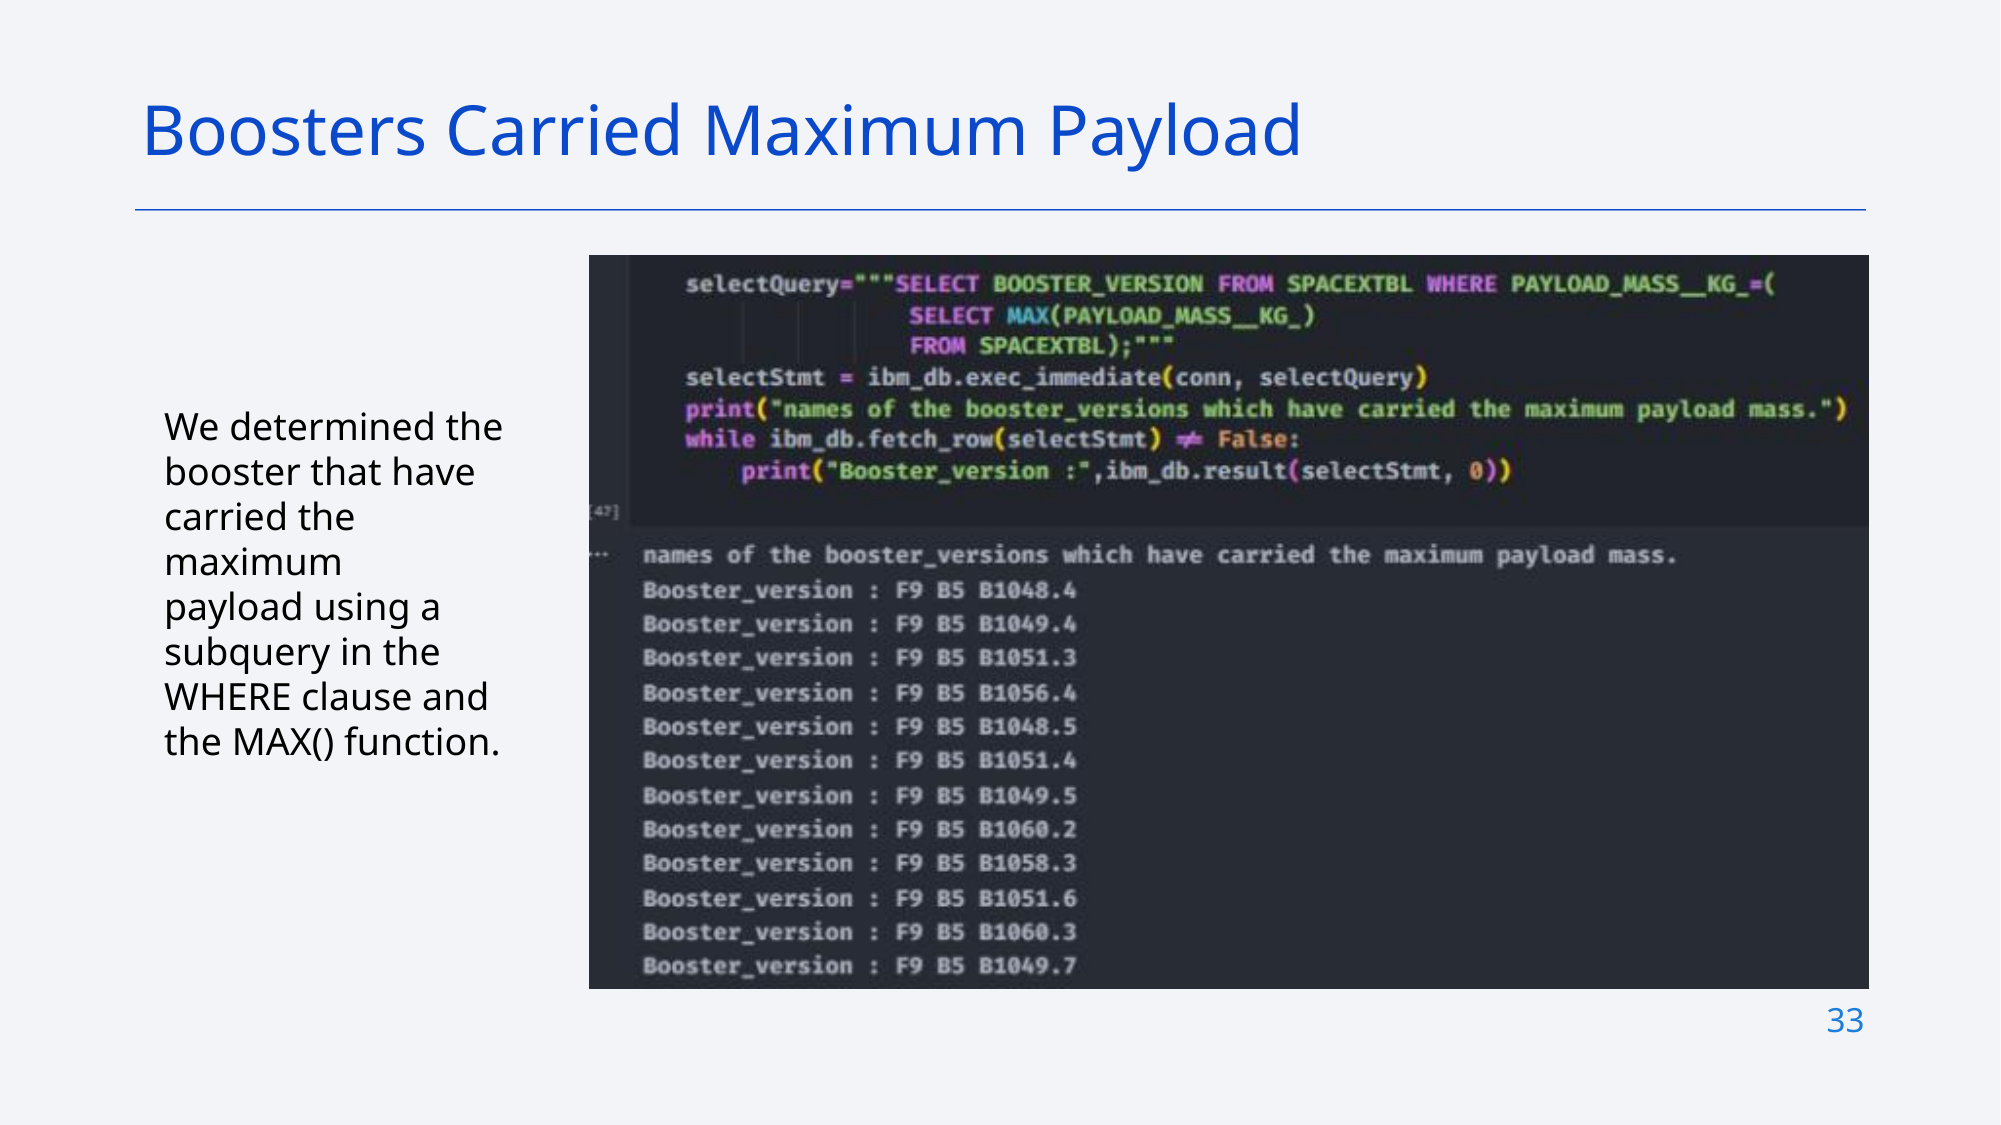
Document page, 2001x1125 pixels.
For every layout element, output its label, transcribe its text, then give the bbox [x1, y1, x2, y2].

slide_number 33 [1429, 988, 1880, 1055]
text_box We determined the booster that have carried the maximum payload using a subquery in the WHERE clause and the MAX() function. [149, 395, 556, 771]
text_box Boosters Carried Maximum Payload [126, 88, 1852, 179]
picture [0, 0, 2001, 1125]
